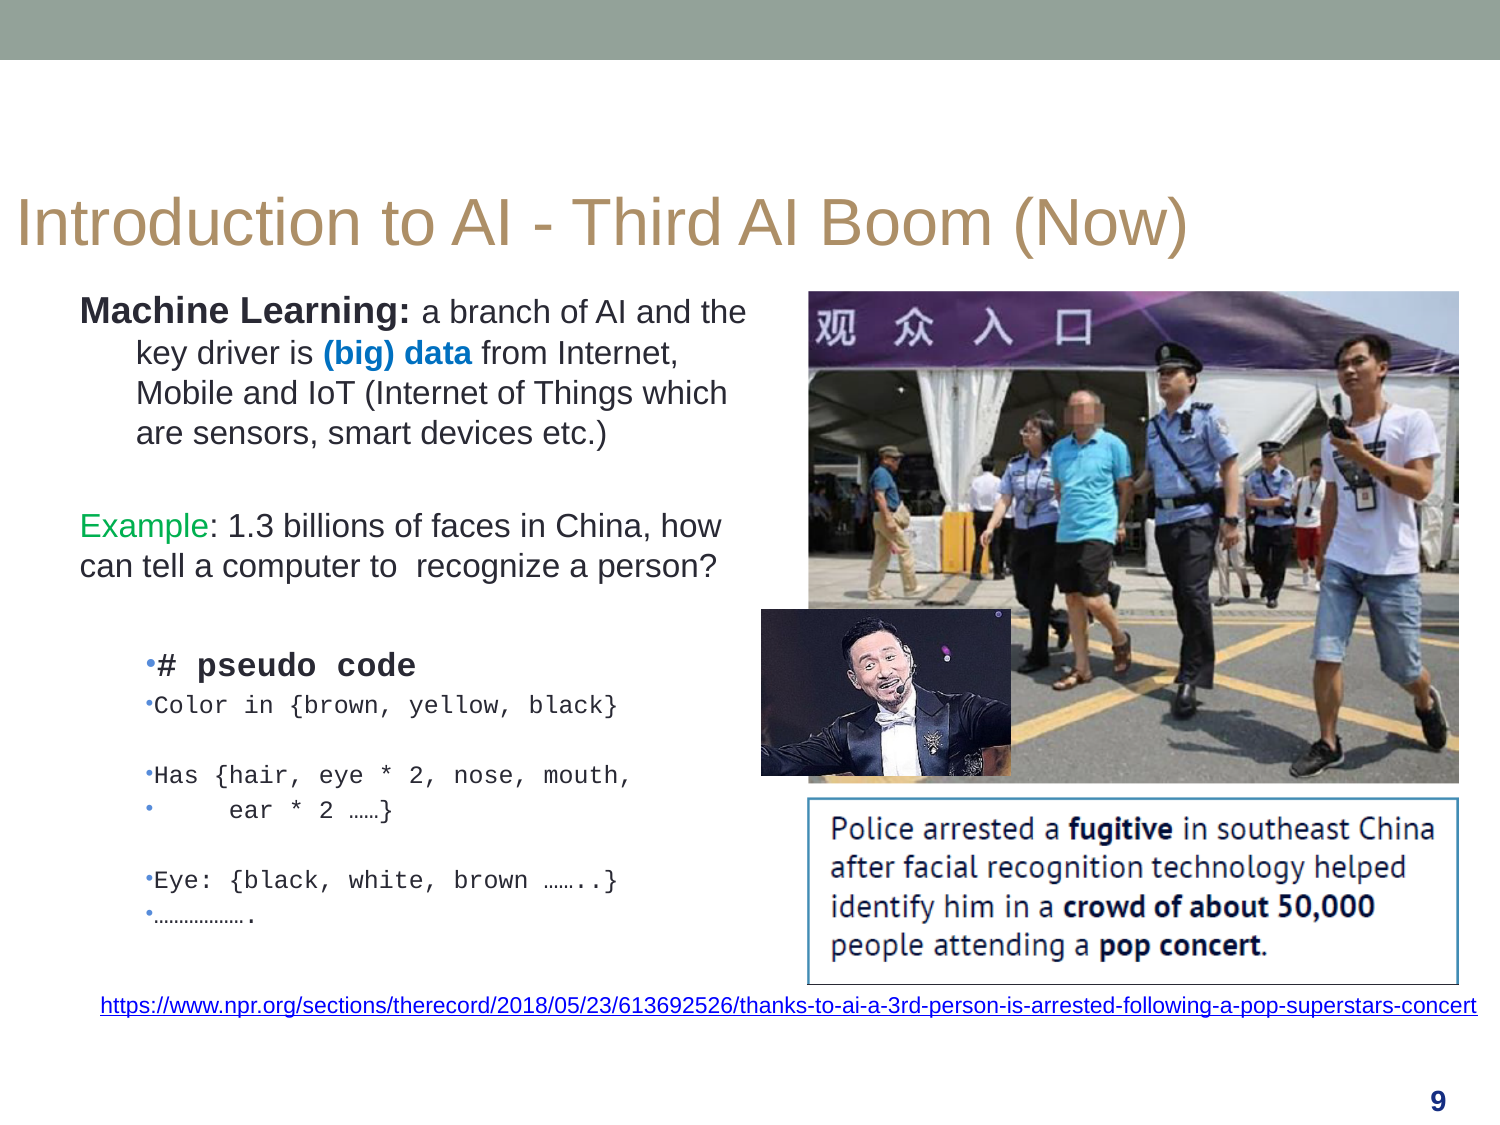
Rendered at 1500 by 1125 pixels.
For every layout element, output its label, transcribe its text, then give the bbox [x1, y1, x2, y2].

slide_number 9 [1415, 1070, 1499, 1125]
picture [761, 290, 1459, 984]
text_box Introduction to AI - Third AI Boom (Now) [0, 101, 1325, 266]
text_box Machine Learning: a branch of AI and the key driver is (big) data from Internet, Mobile and IoT (Internet of Things which are sensors, smart devices etc.) Example: 1.3 billions of faces in China, how can tell a computer to recognize a person? # pseudo code Color in {brown, yellow, black} Has {hair, eye * 2, nose, mouth, ear * 2 ……} Eye: {black, white, brown ……..} ………………. [64, 278, 790, 1047]
text_box https://www.npr.org/sections/therecord/2018/05/23/613692526/thanks-to-ai-a-3rd-person-is-arrested-following-a-pop-superstars-concert [85, 983, 1494, 1066]
